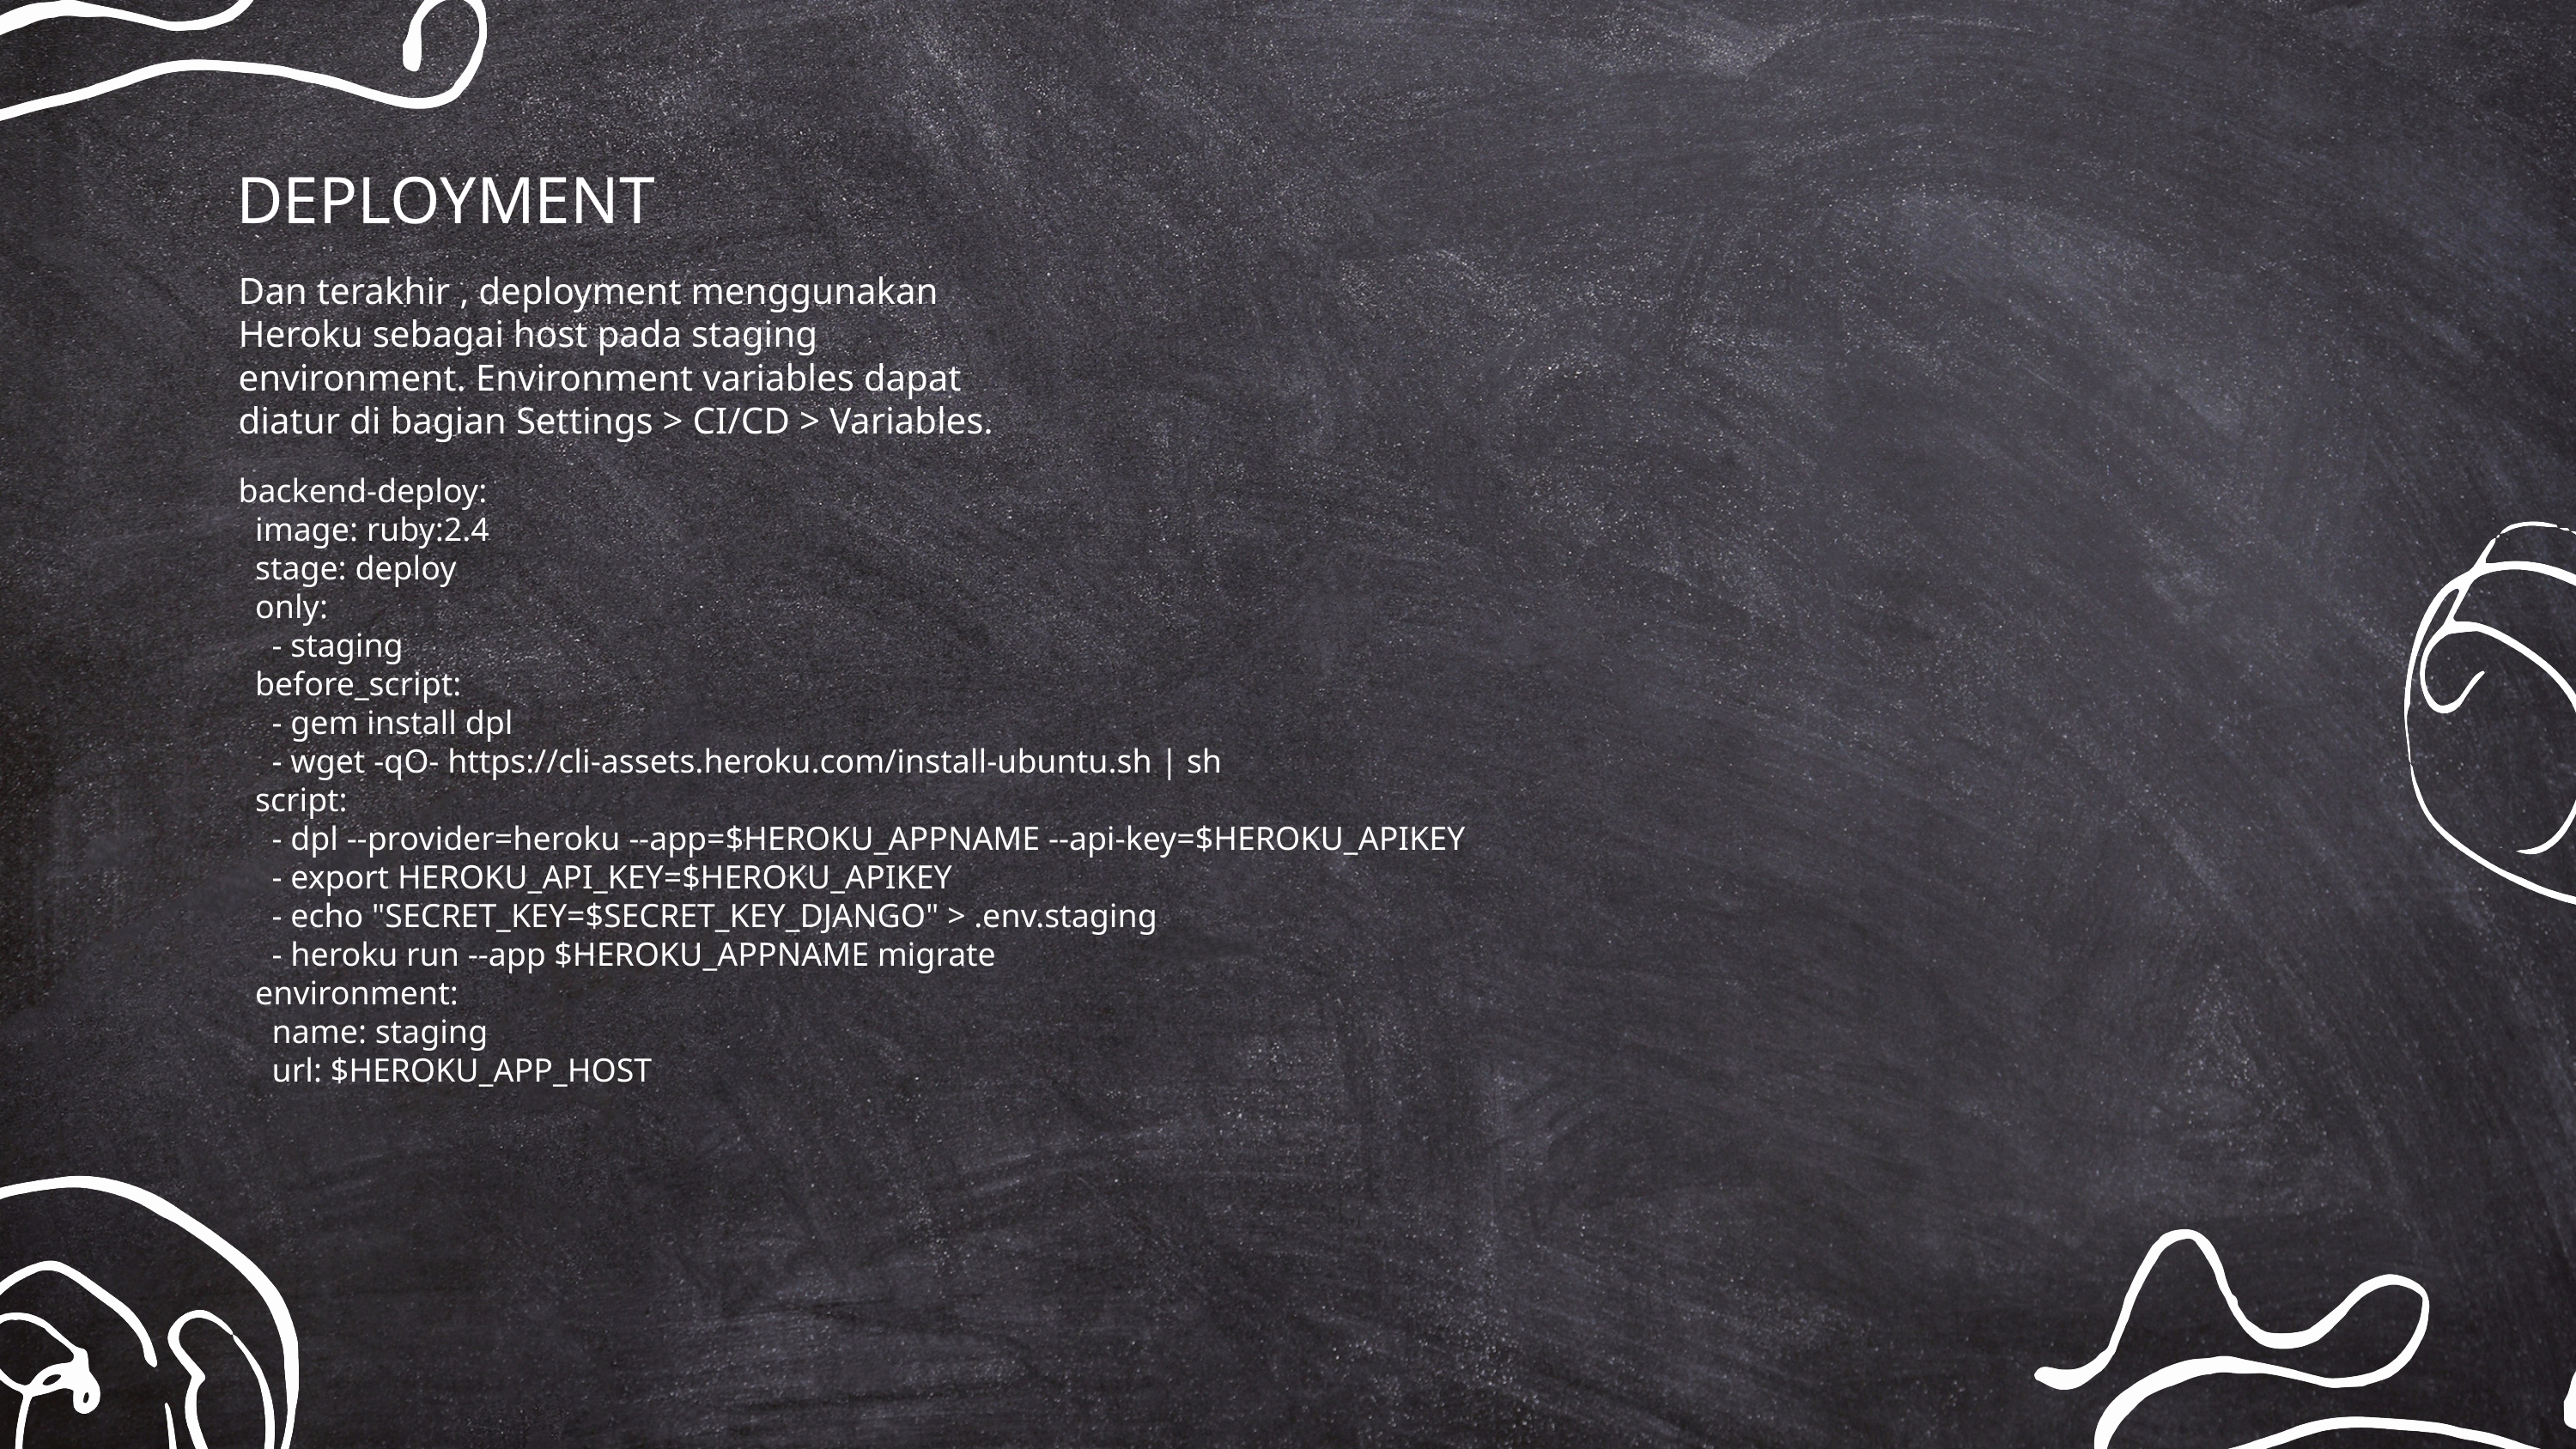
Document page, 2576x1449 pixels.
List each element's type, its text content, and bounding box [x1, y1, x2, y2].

text_box [2033, 1228, 2576, 1449]
text_box [0, 0, 2576, 1449]
text_box DEPLOYMENT [0, 164, 1315, 237]
text_box [2403, 520, 2576, 928]
text_box Dan terakhir , deployment menggunakan Heroku sebagai host pada staging environment. Environment variables dapat diatur di bagian Settings > CI/CD > Variables. [238, 268, 1024, 441]
text_box [0, 0, 488, 126]
text_box [0, 1173, 309, 1449]
text_box backend-deploy: image: ruby:2.4 stage: deploy only: - staging before_script: - gem install dpl - wget -qO- https://cli-assets.heroku.com/install-ubuntu.sh | sh script: - dpl --provider=heroku --app=$HEROKU_APPNAME --api-key=$HEROKU_APIKEY - export HEROKU_API_KEY=$HEROKU_APIKEY - echo "SECRET_KEY=$SECRET_KEY_DJANGO" > .env.staging - heroku run --app $HEROKU_APPNAME migrate environment: name: staging url: $HEROKU_APP_HOST [238, 470, 1479, 1088]
